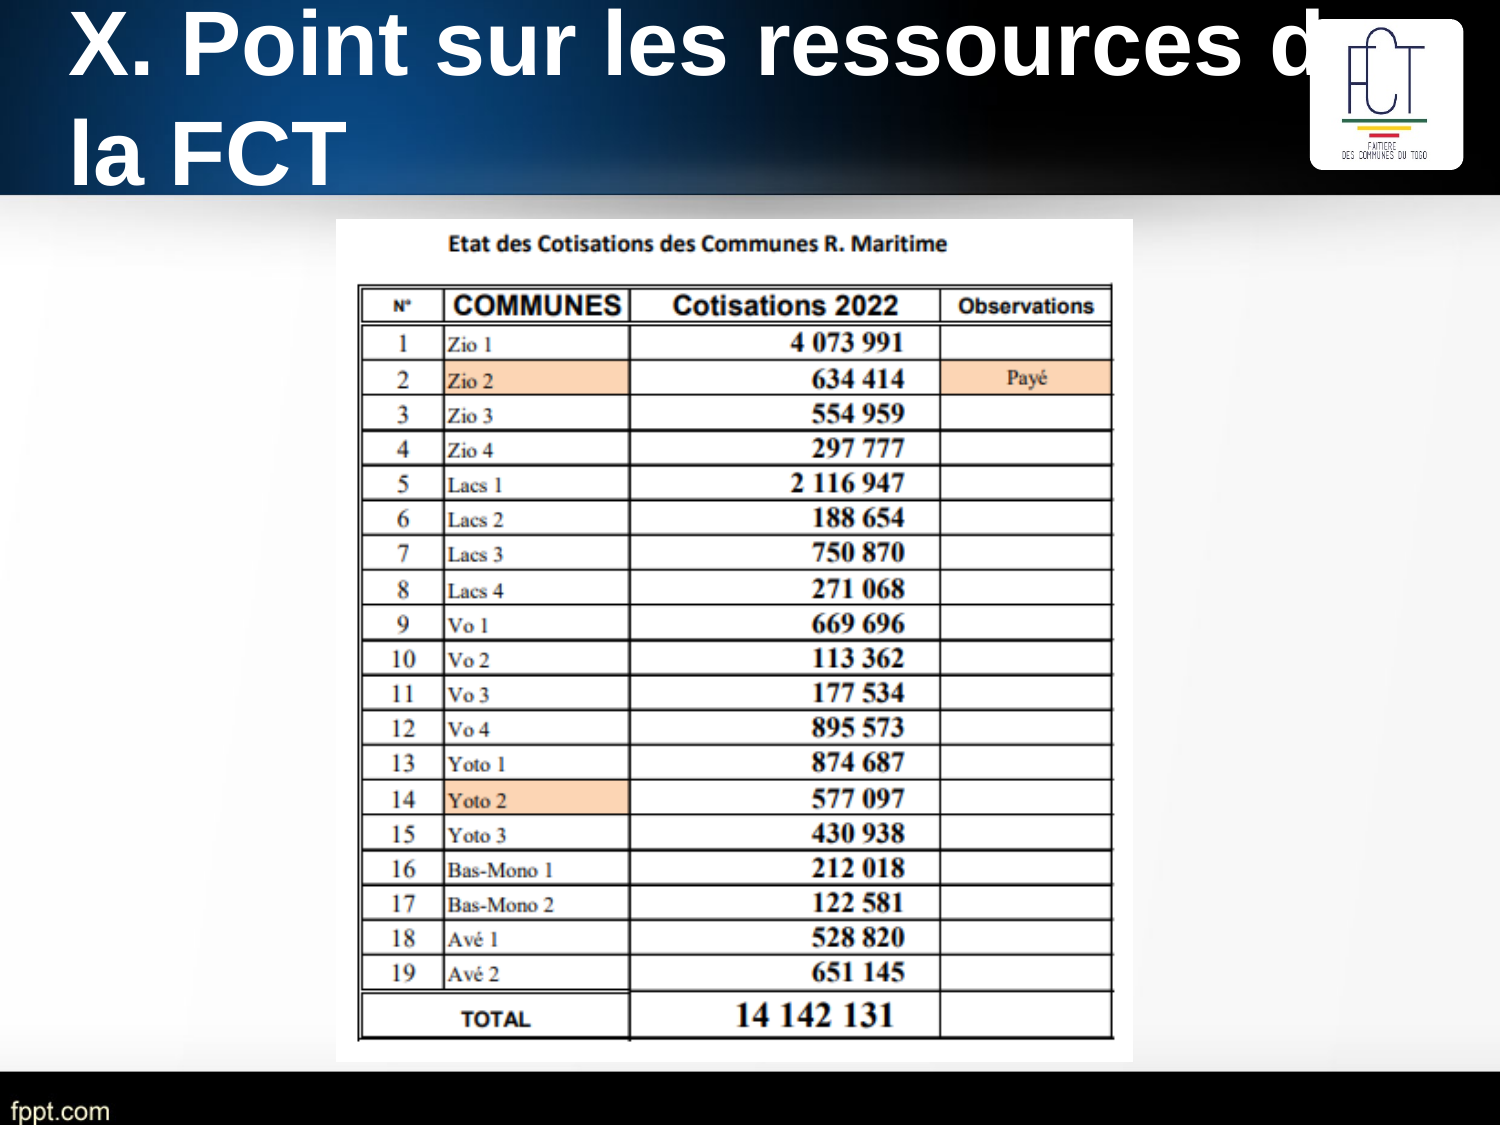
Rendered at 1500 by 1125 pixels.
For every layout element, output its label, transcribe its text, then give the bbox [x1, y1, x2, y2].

title X. Point sur les ressources de la FCT [53, 0, 1404, 188]
picture [0, 0, 1500, 1125]
